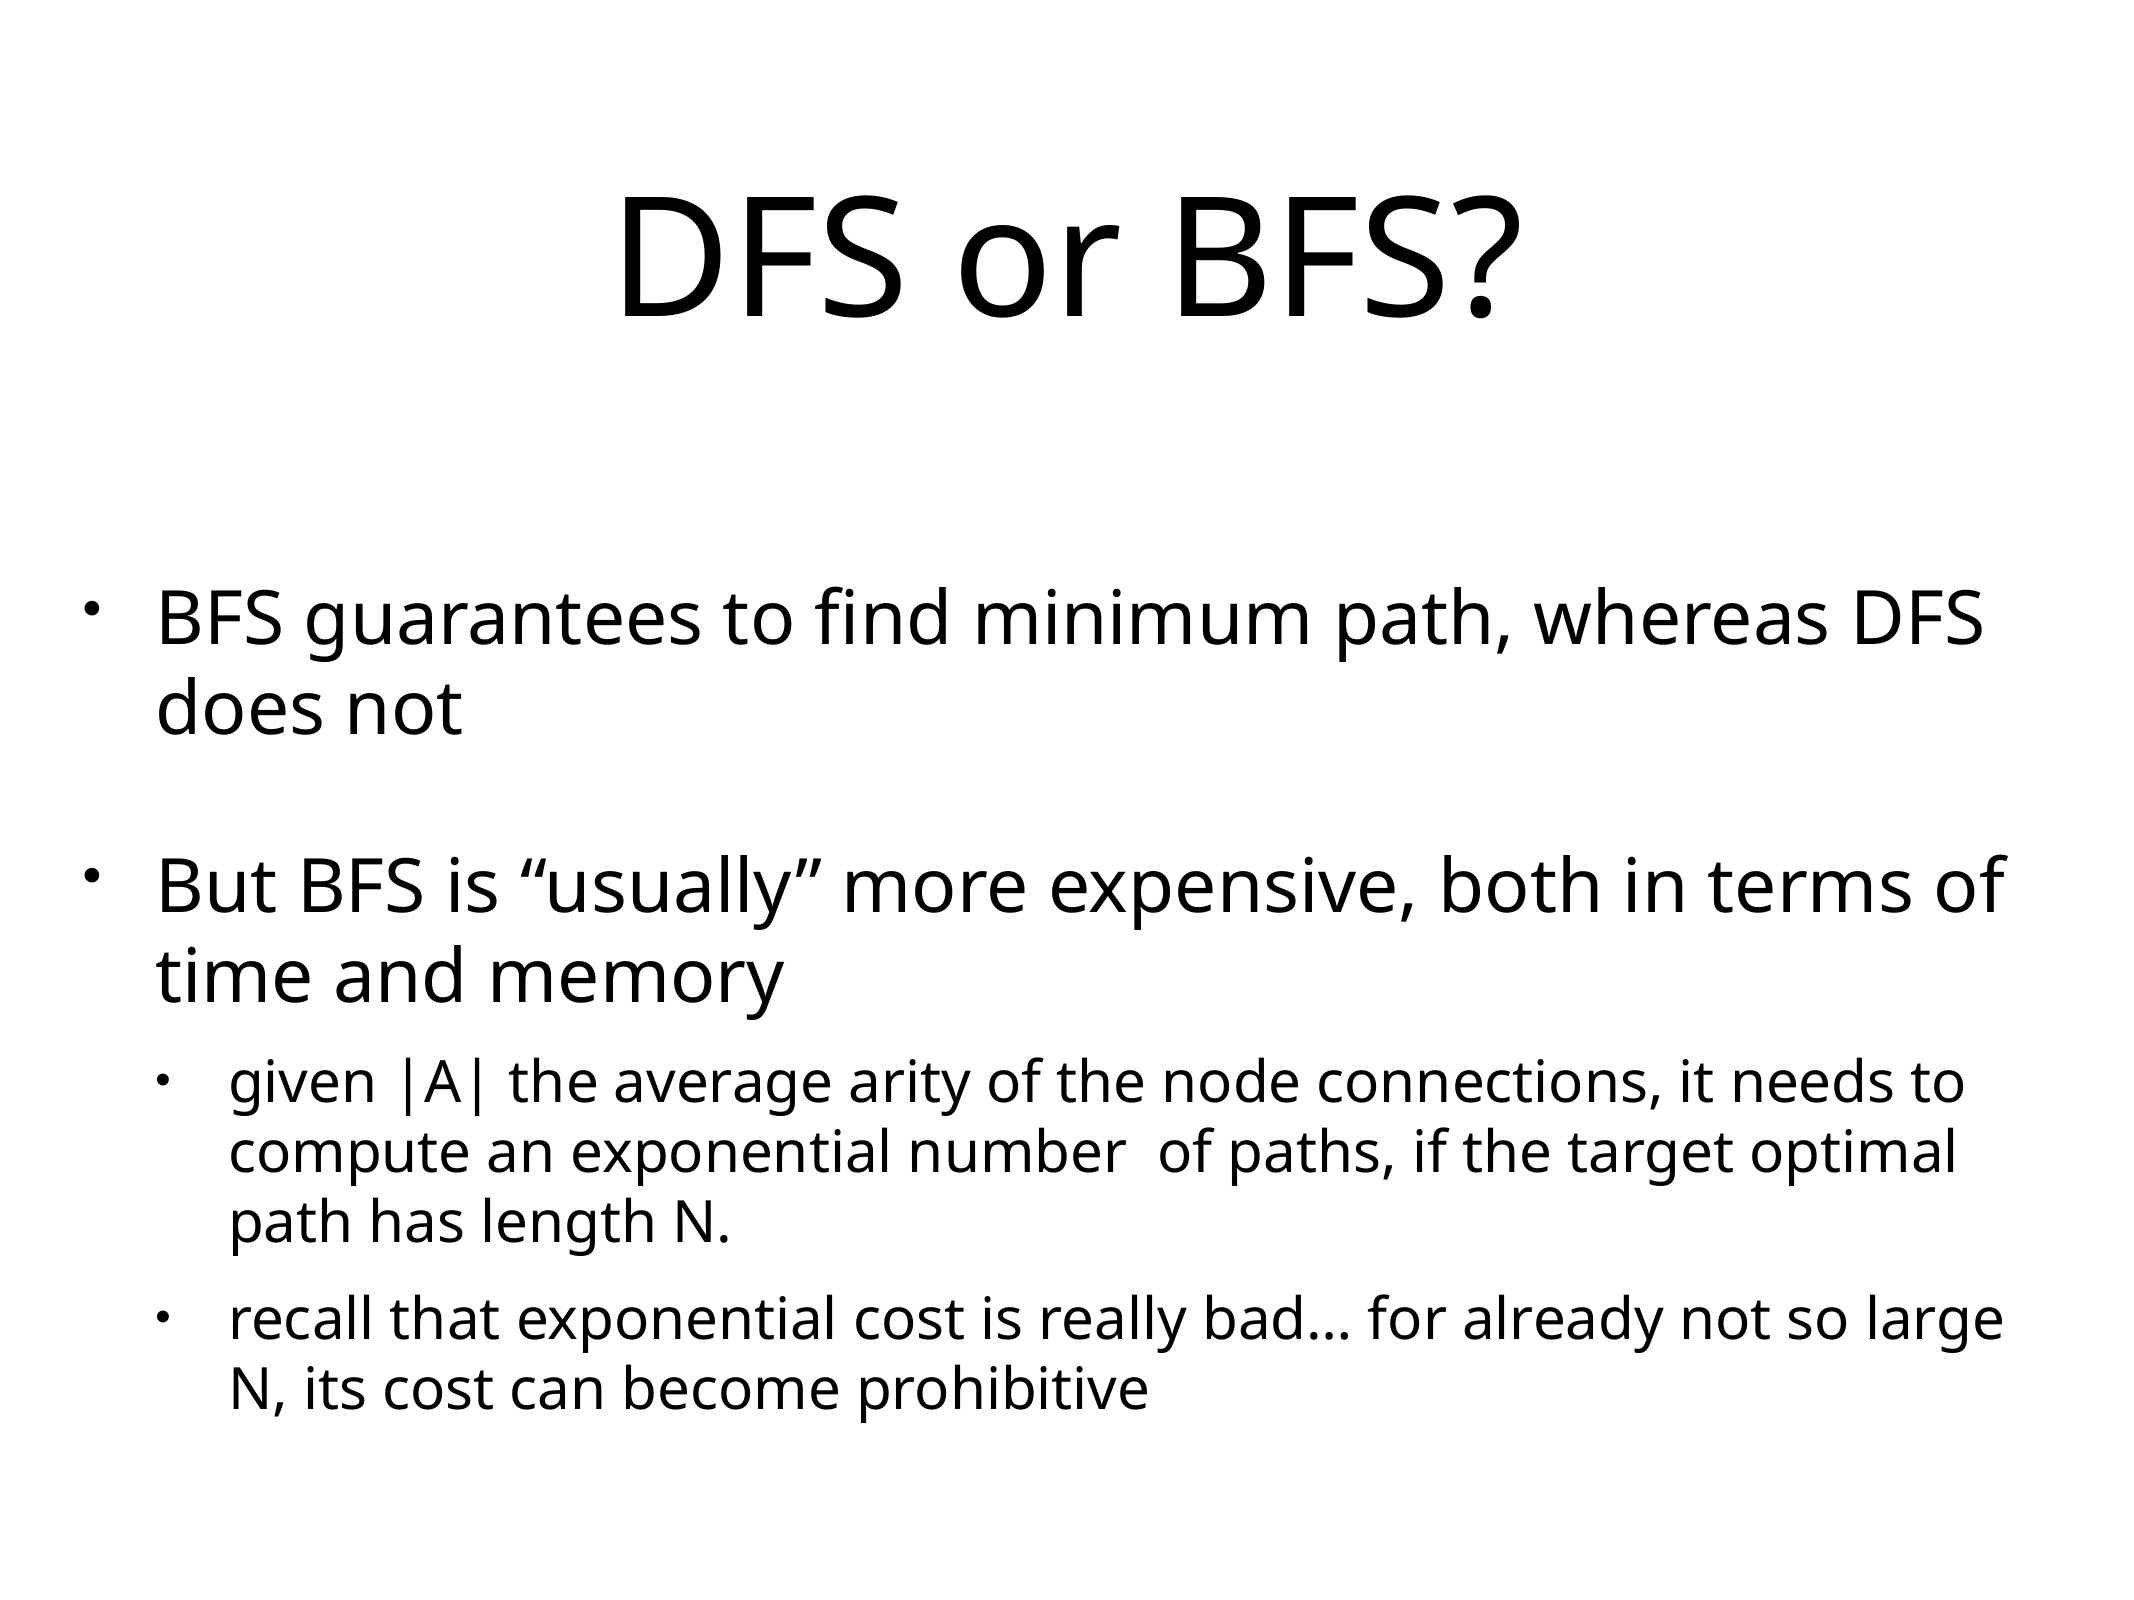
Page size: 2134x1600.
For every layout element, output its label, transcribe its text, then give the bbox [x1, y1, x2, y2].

title DFS or BFS? [155, 72, 1978, 428]
